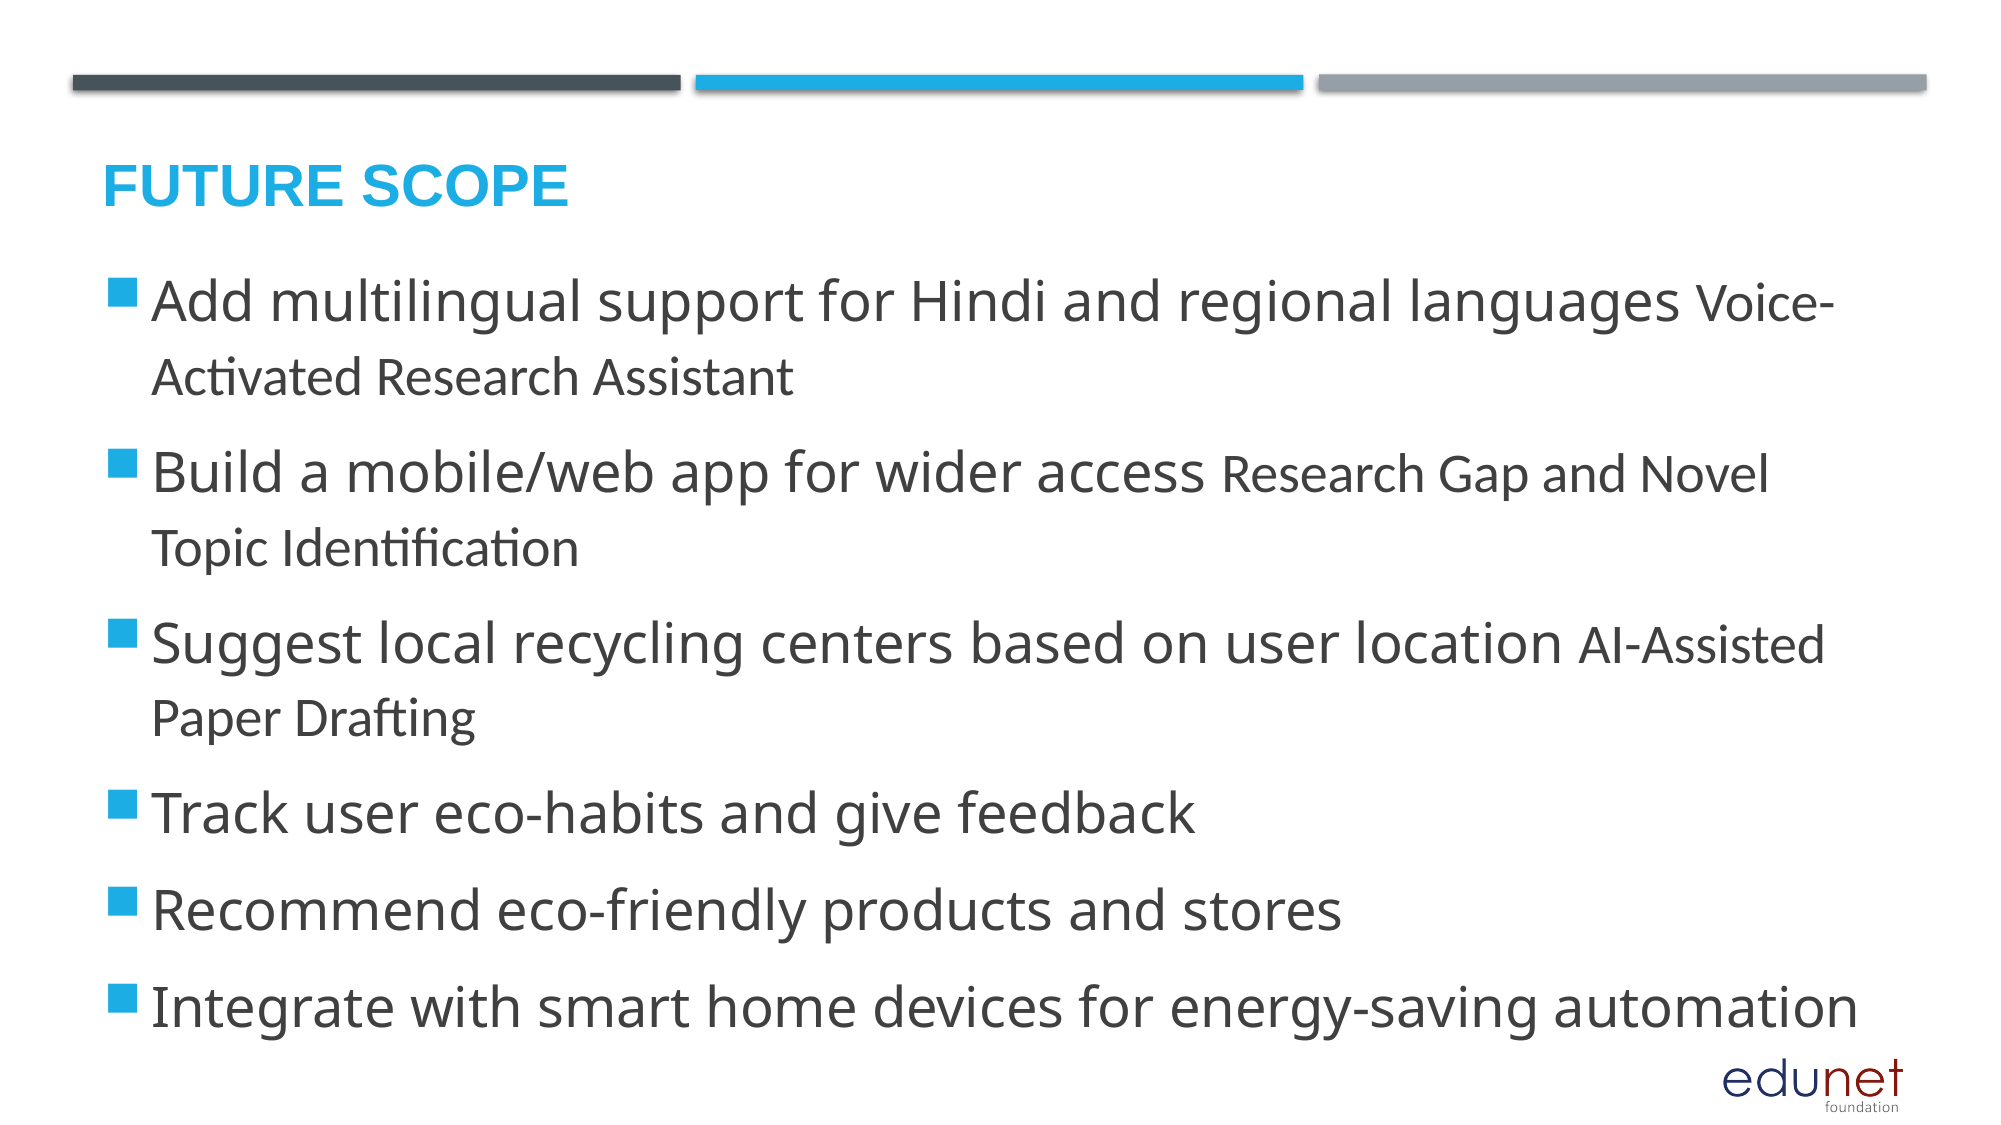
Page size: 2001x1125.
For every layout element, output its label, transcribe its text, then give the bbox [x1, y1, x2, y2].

text_box Future scope [87, 138, 1898, 226]
list Add multilingual support for Hindi and regional languages Voice-Activated Research Assistant Build a mobile/web app for wider access Research Gap and Novel Topic Identification Suggest local recycling centers based on user location AI-Assisted Paper Drafting Track user eco-habits and give feedback Recommend eco-friendly products and stores Integrate with smart home devices for energy-saving automation [87, 251, 1898, 1089]
picture [1719, 1056, 1905, 1116]
